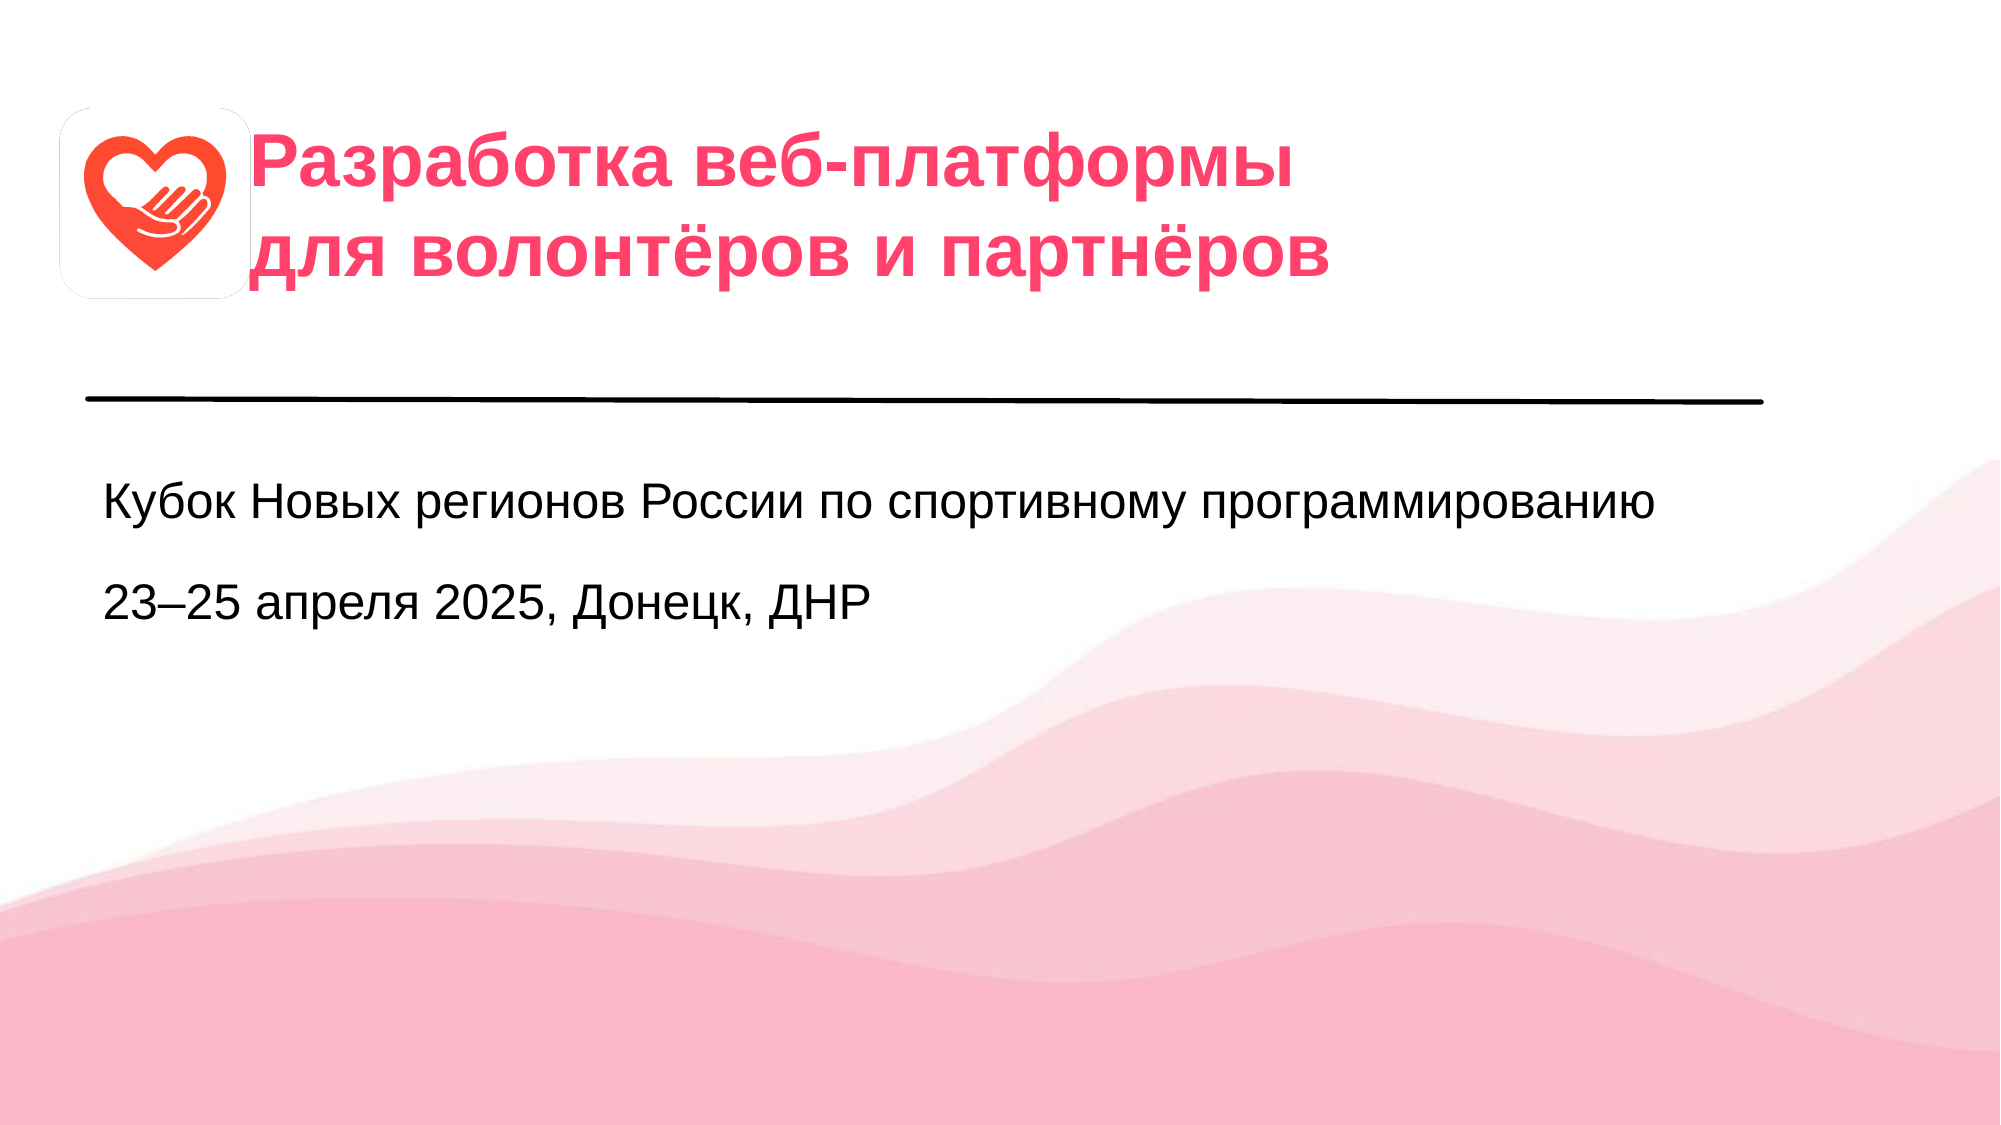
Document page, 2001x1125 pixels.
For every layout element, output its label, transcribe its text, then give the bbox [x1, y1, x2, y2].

picture [0, 460, 2000, 1125]
text_box Разработка веб-платформы для волонтёров и партнёров [276, 104, 1429, 300]
picture [34, 82, 276, 324]
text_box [87, 398, 1762, 403]
